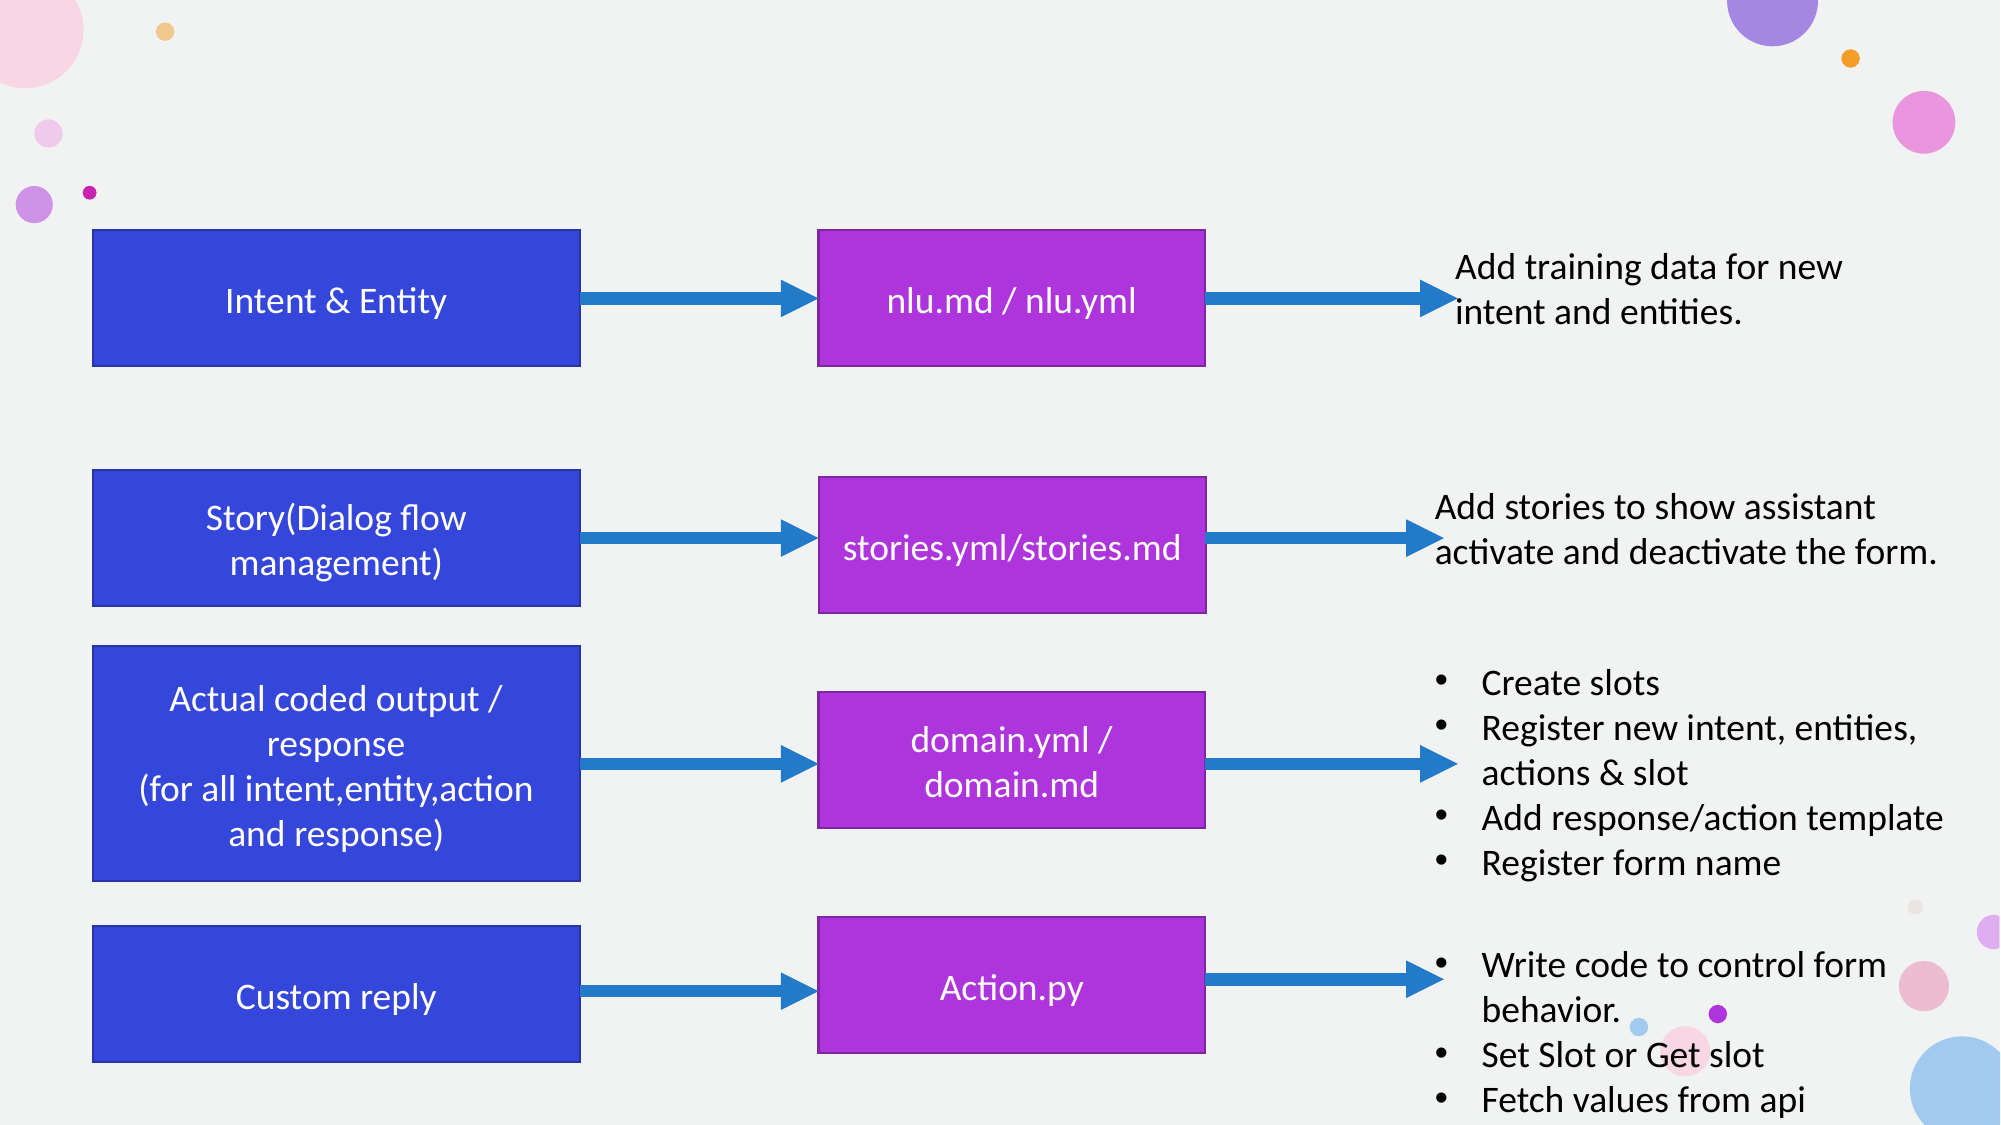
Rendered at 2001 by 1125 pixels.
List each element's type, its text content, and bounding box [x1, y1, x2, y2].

text_box Actual coded output / response (for all intent,entity,action and response) [92, 645, 581, 882]
text_box Add stories to show assistant activate and deactivate the form. [1420, 474, 1966, 580]
text_box domain.yml / domain.md [817, 691, 1206, 829]
text_box Create slots Register new intent, entities, actions & slot Add response/action template Register form name [1420, 650, 2000, 890]
text_box stories.yml/stories.md [818, 476, 1207, 614]
text_box Write code to control form behavior. Set Slot or Get slot Fetch values from api [1420, 932, 2000, 1125]
text_box Intent & Entity [92, 229, 581, 367]
text_box Story(Dialog flow management) [92, 469, 581, 607]
text_box nlu.md / nlu.yml [817, 229, 1206, 367]
text_box Action.py [817, 916, 1206, 1054]
text_box Custom reply [92, 925, 581, 1063]
text_box Add training data for new intent and entities. [1440, 234, 1946, 340]
